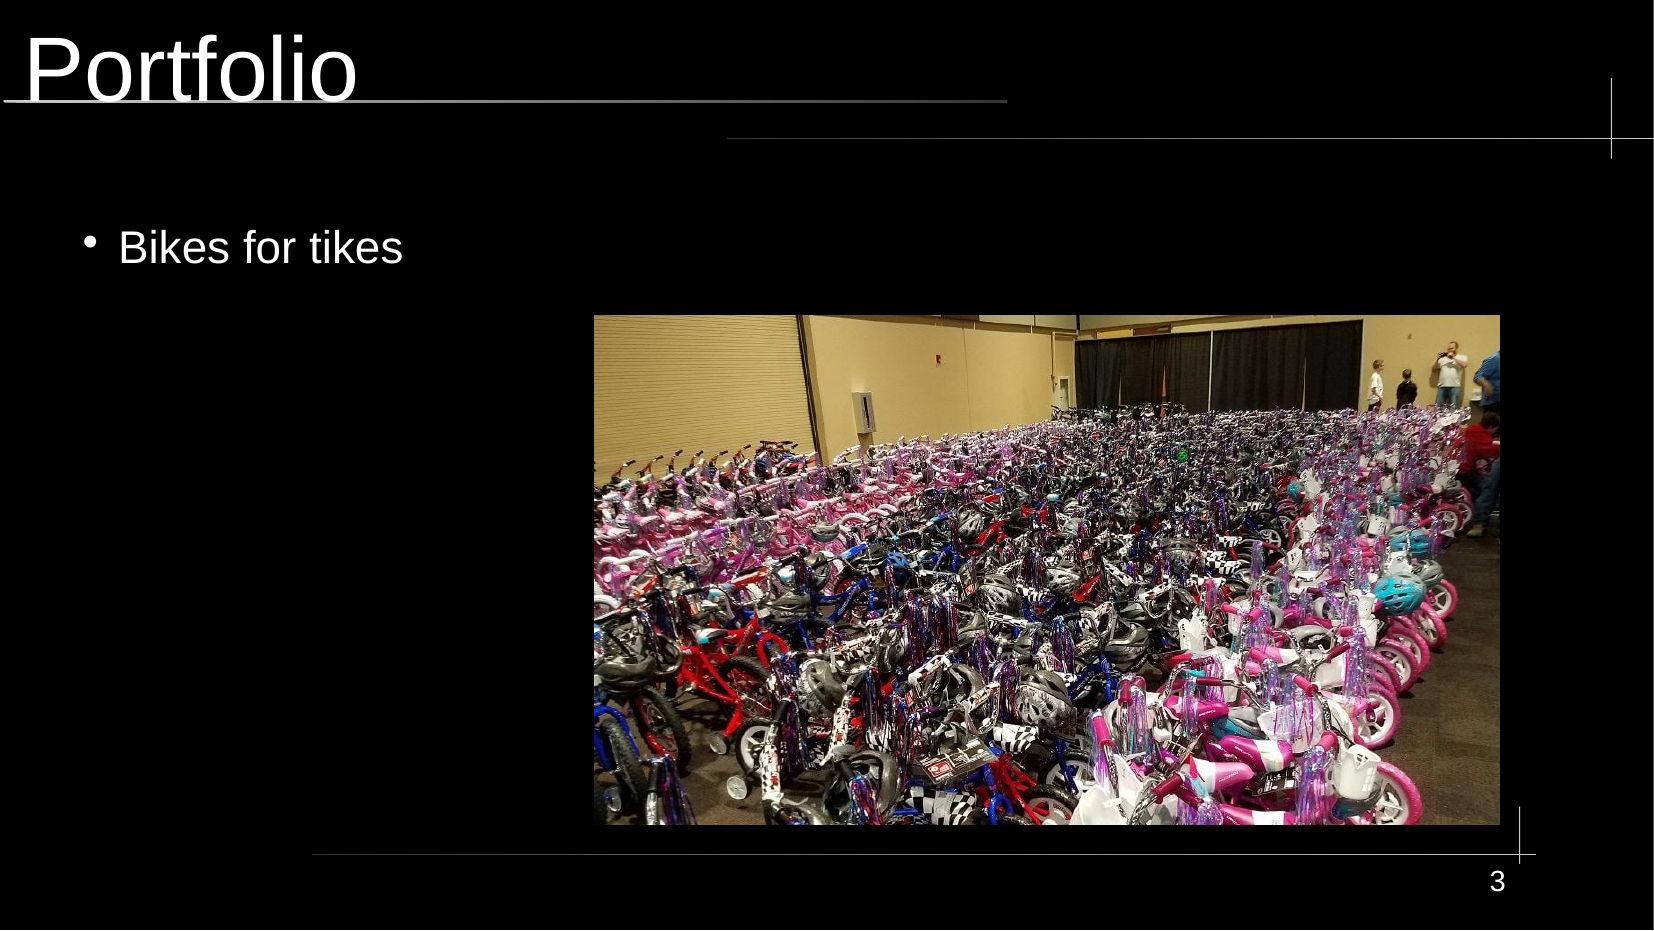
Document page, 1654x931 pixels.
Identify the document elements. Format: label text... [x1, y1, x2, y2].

slide_number 3 [1240, 862, 1506, 930]
list Bikes for tikes [82, 217, 1571, 757]
picture [594, 315, 1500, 825]
title Portfolio [23, 11, 1589, 118]
